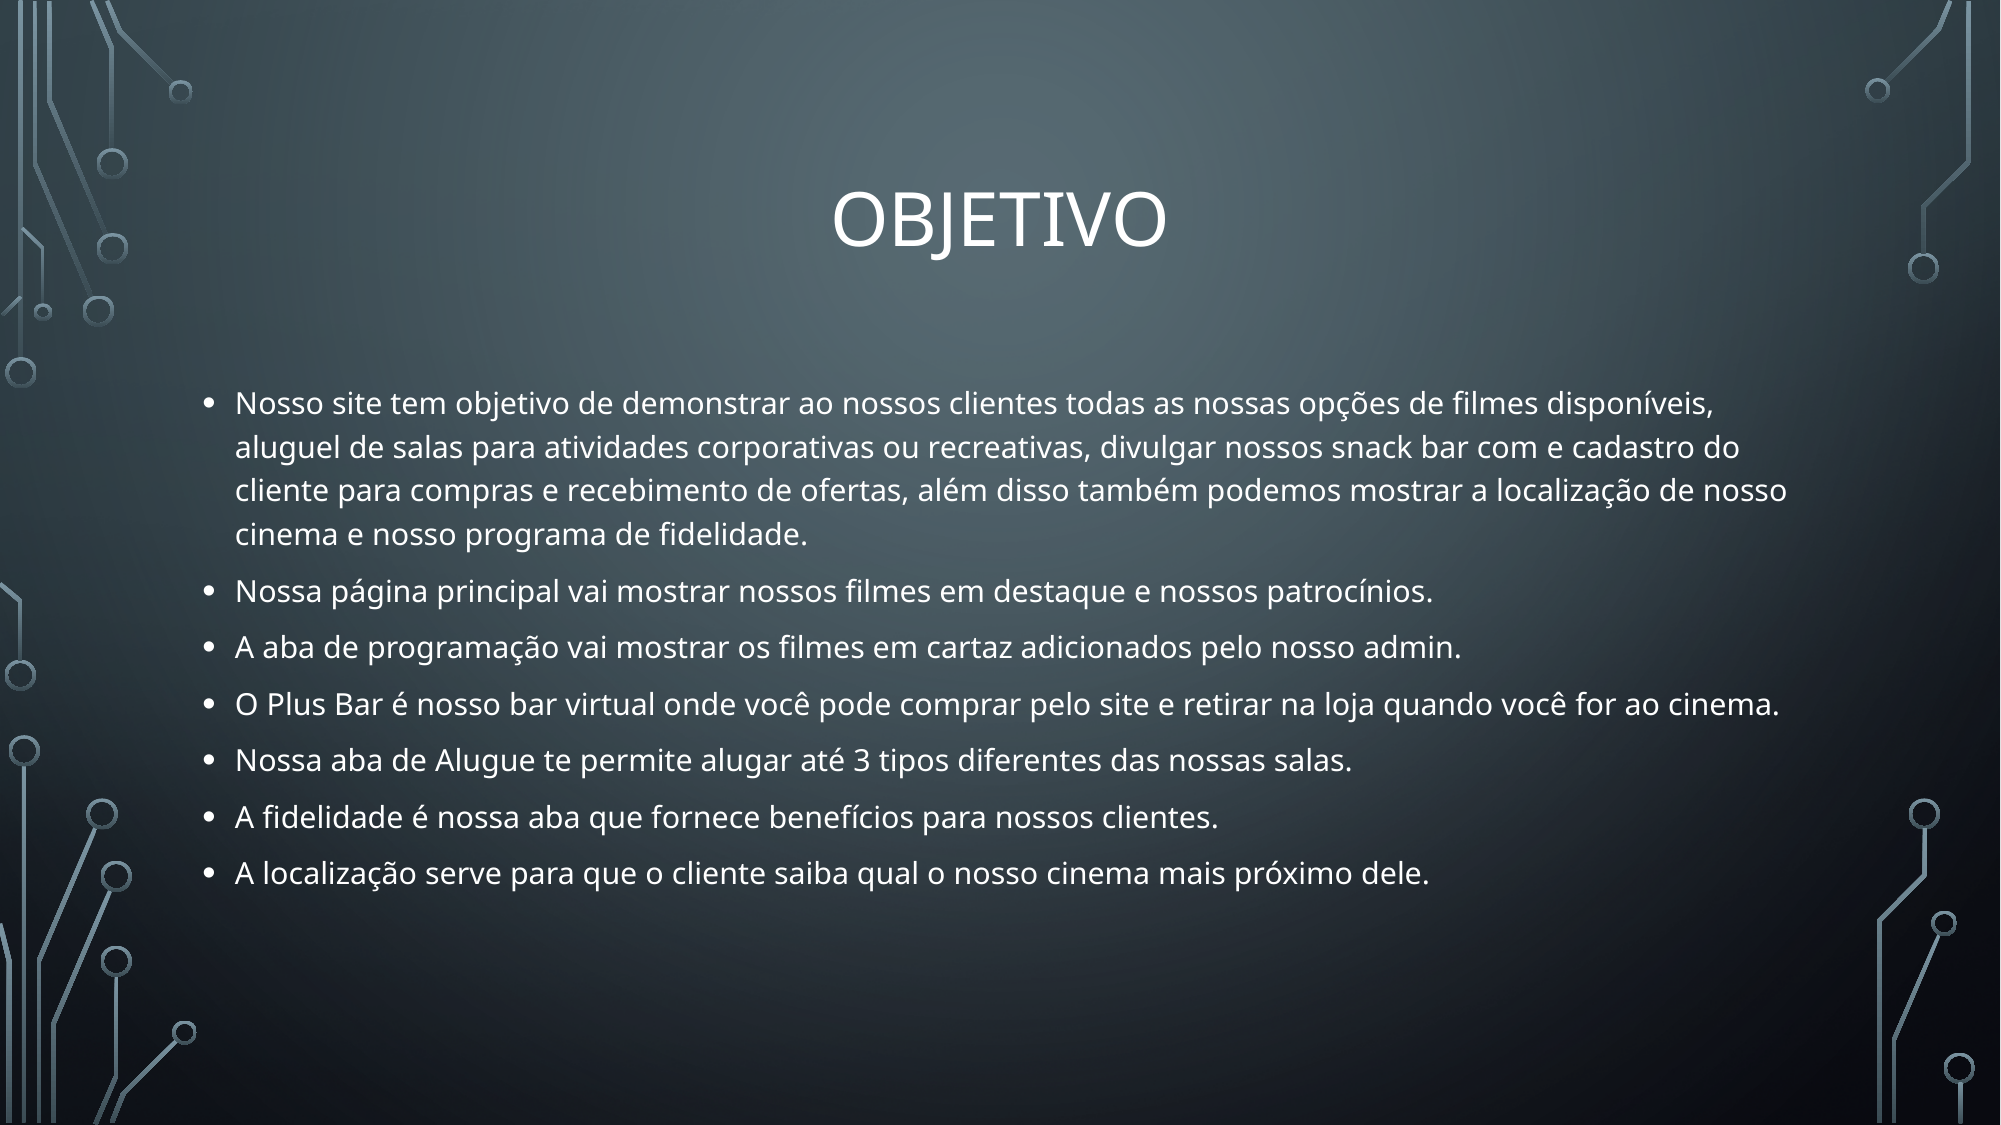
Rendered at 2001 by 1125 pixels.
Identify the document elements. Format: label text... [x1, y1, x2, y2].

list Nosso site tem objetivo de demonstrar ao nossos clientes todas as nossas opções de filmes disponíveis, aluguel de salas para atividades corporativas ou recreativas, divulgar nossos snack bar com e cadastro do cliente para compras e recebimento de ofertas, além disso também podemos mostrar a localização de nosso cinema e nosso programa de fidelidade. Nossa página principal vai mostrar nossos filmes em destaque e nossos patrocínios. A aba de programação vai mostrar os filmes em cartaz adicionados pelo nosso admin. O Plus Bar é nosso bar virtual onde você pode comprar pelo site e retirar na loja quando você for ao cinema. Nossa aba de Alugue te permite alugar até 3 tipos diferentes das nossas salas. A fidelidade é nossa aba que fornece benefícios para nossos clientes. A localização serve para que o cliente saiba qual o nosso cinema mais próximo dele. [187, 369, 1813, 950]
title objetivo [187, 101, 1813, 344]
